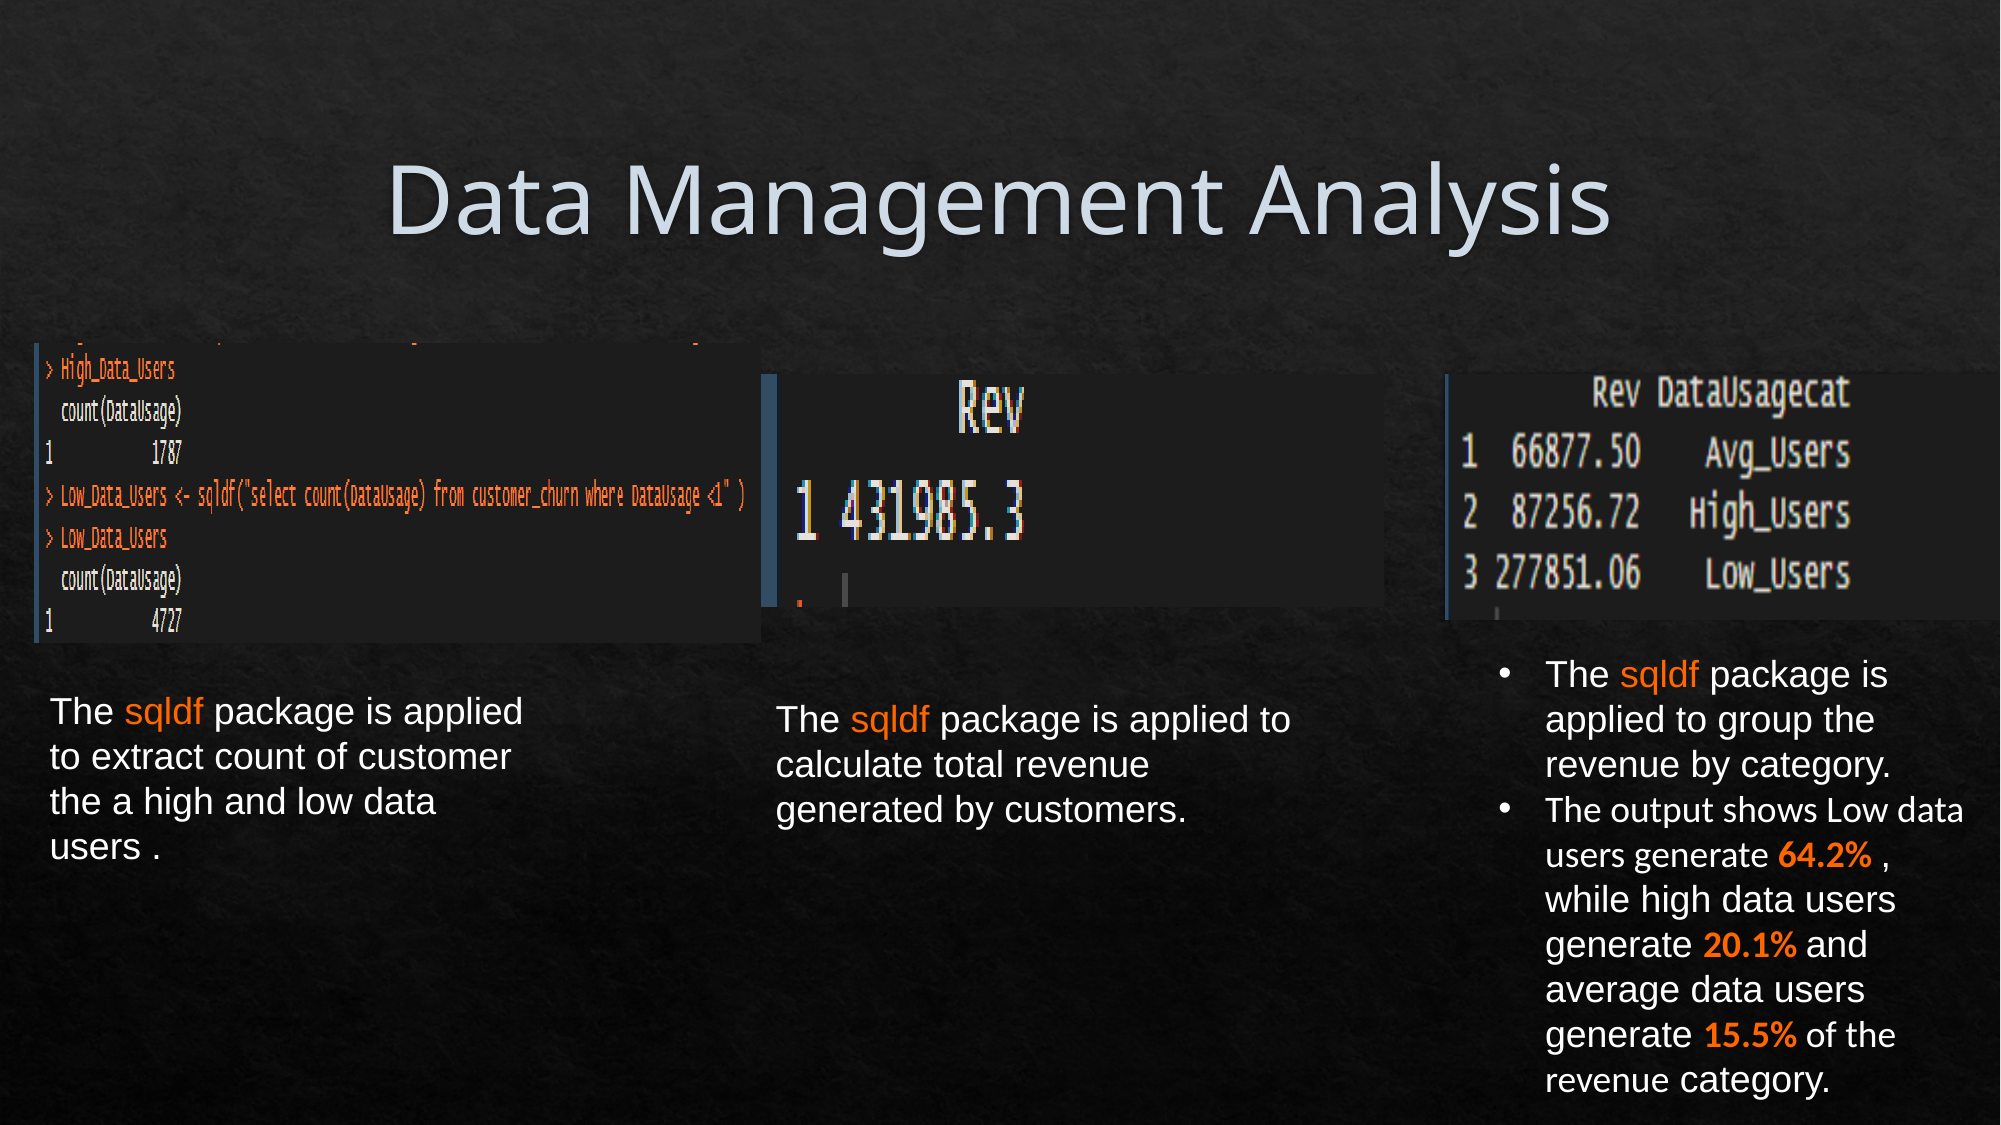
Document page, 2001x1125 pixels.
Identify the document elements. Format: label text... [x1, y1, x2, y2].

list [1444, 374, 2000, 620]
title Data Management Analysis [149, 99, 1849, 307]
picture [34, 343, 1385, 643]
text_box The sqldf package is applied to extract count of customer the a high and low data users . [34, 679, 544, 875]
text_box The sqldf package is applied to group the revenue by category. The output shows Low data users generate 64.2% , while high data users generate 20.1% and average data users generate 15.5% of the revenue category. [1483, 642, 1993, 1108]
text_box The sqldf package is applied to calculate total revenue generated by customers. [760, 687, 1335, 838]
